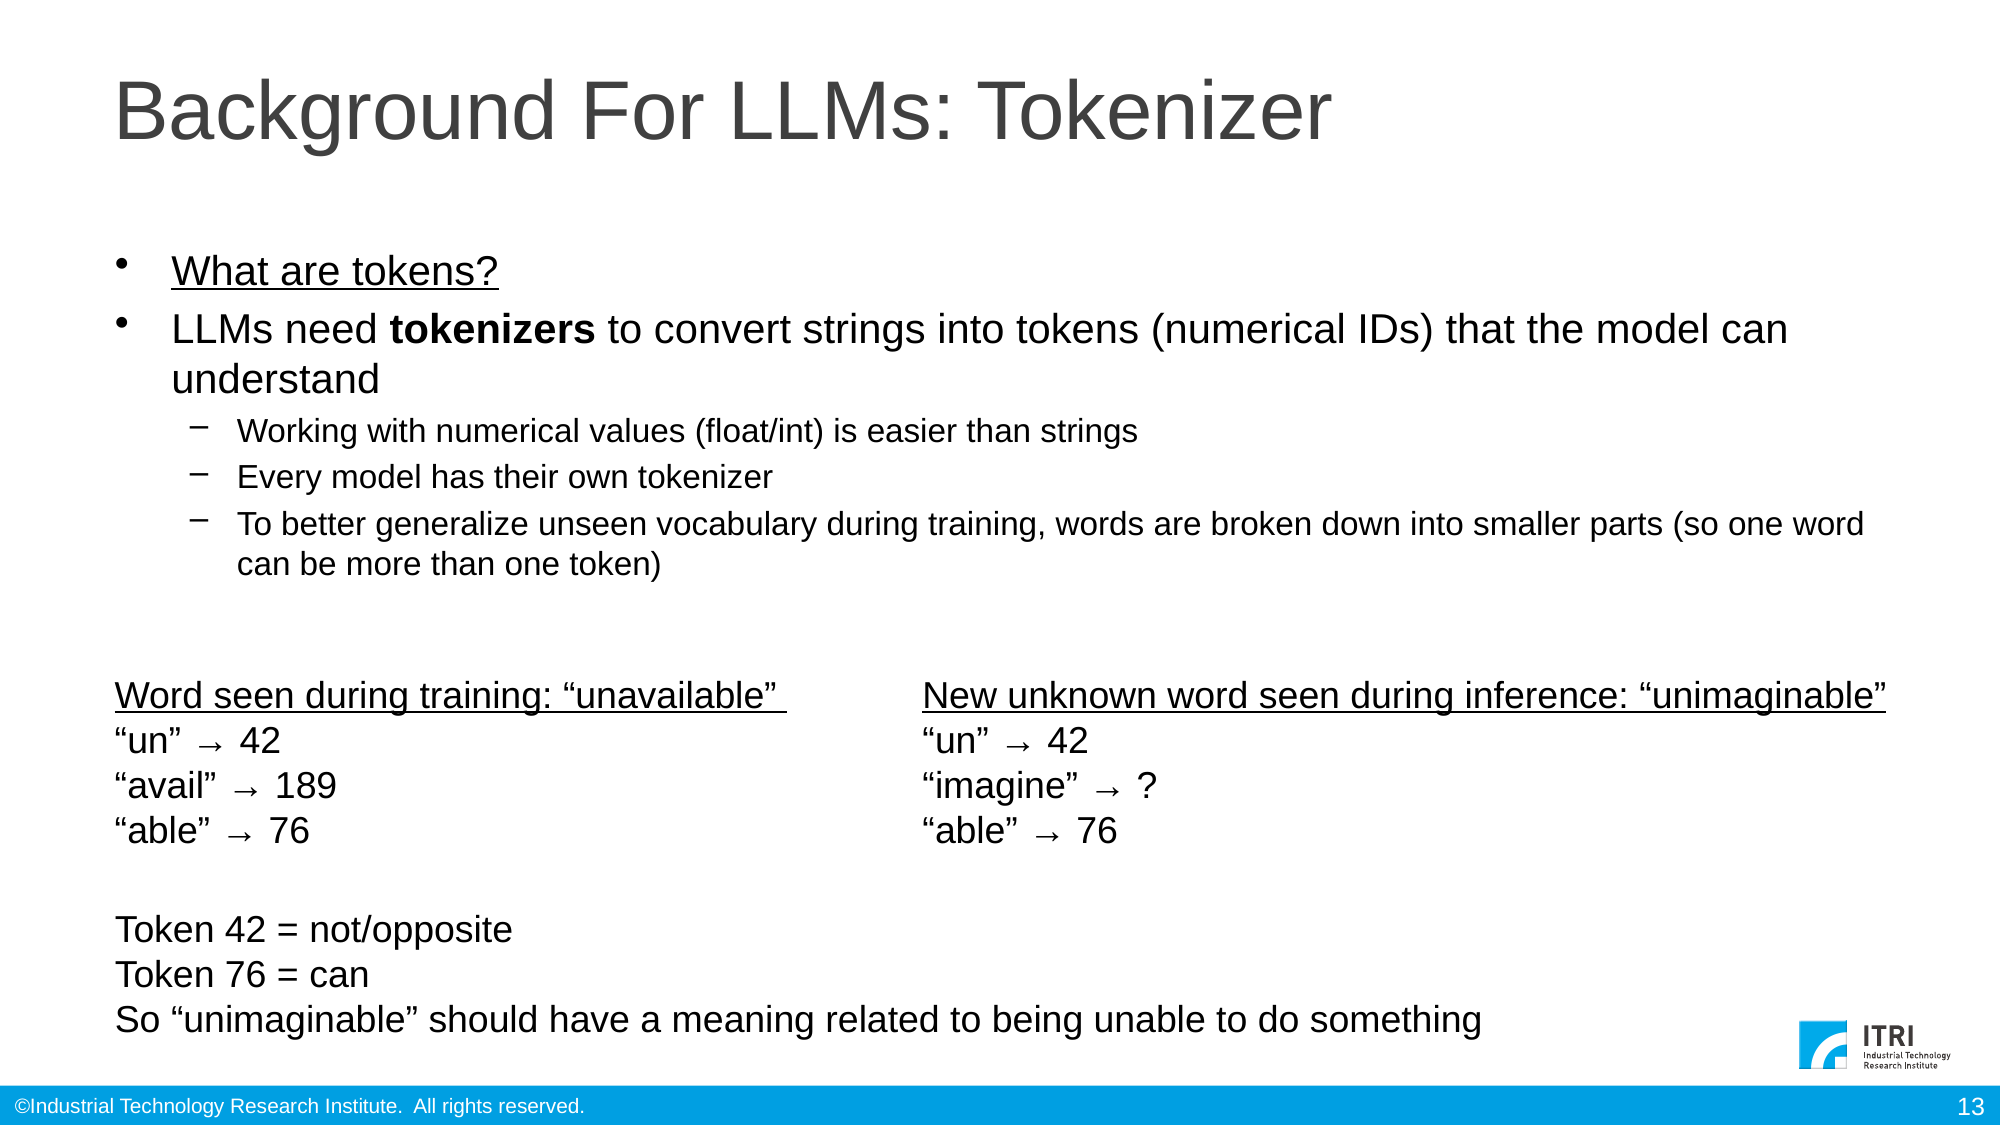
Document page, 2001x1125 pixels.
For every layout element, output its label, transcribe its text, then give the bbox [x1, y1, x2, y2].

list What are tokens? LLMs need tokenizers to convert strings into tokens (numerical IDs) that the model can understand Working with numerical values (float/int) is easier than strings Every model has their own tokenizer To better generalize unseen vocabulary during training, words are broken down into smaller parts (so one word can be more than one token) [99, 236, 1930, 897]
text_box Token 42 = not/opposite Token 76 = can So “unimaginable” should have a meaning related to being unable to do something [99, 897, 1956, 1048]
text_box Word seen during training: “unavailable” “un” → 42 “avail” → 189 “able” → 76 [99, 664, 805, 859]
slide_number 13 [1874, 1085, 2000, 1125]
text_box New unknown word seen during inference: “unimaginable” “un” → 42 “imagine” → ? “able” → 76 [907, 664, 1938, 859]
title Background For LLMs: Tokenizer [98, 48, 1930, 198]
